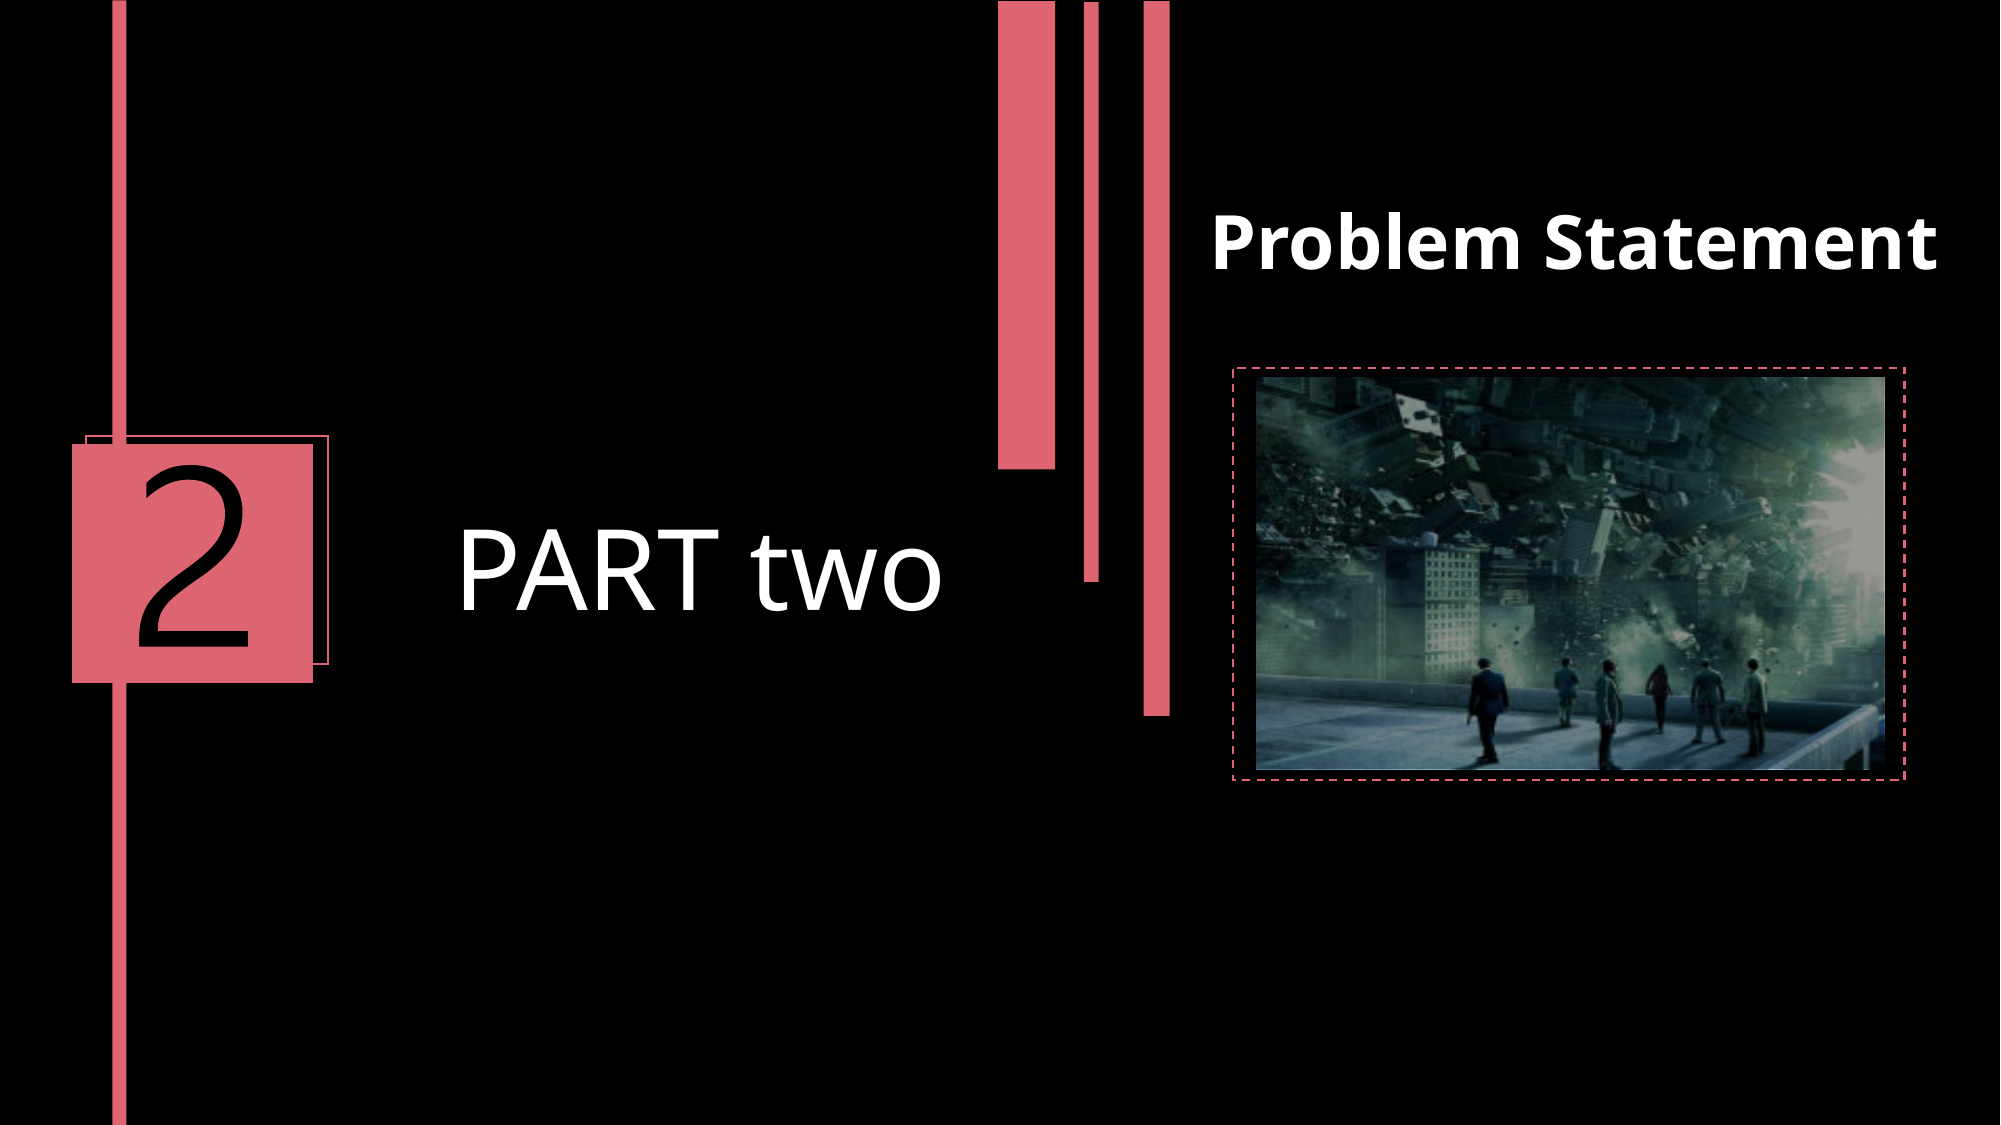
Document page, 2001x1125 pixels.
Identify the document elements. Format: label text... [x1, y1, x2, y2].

text_box [1143, 0, 1171, 717]
text_box [111, 683, 127, 1125]
text_box [111, 0, 127, 435]
text_box Problem Statement [1194, 187, 1954, 293]
picture [1256, 377, 1885, 770]
text_box [1083, 1, 1100, 583]
text_box PART two [438, 490, 962, 640]
text_box [1232, 367, 1906, 781]
text_box [997, 0, 1056, 470]
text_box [73, 435, 328, 683]
